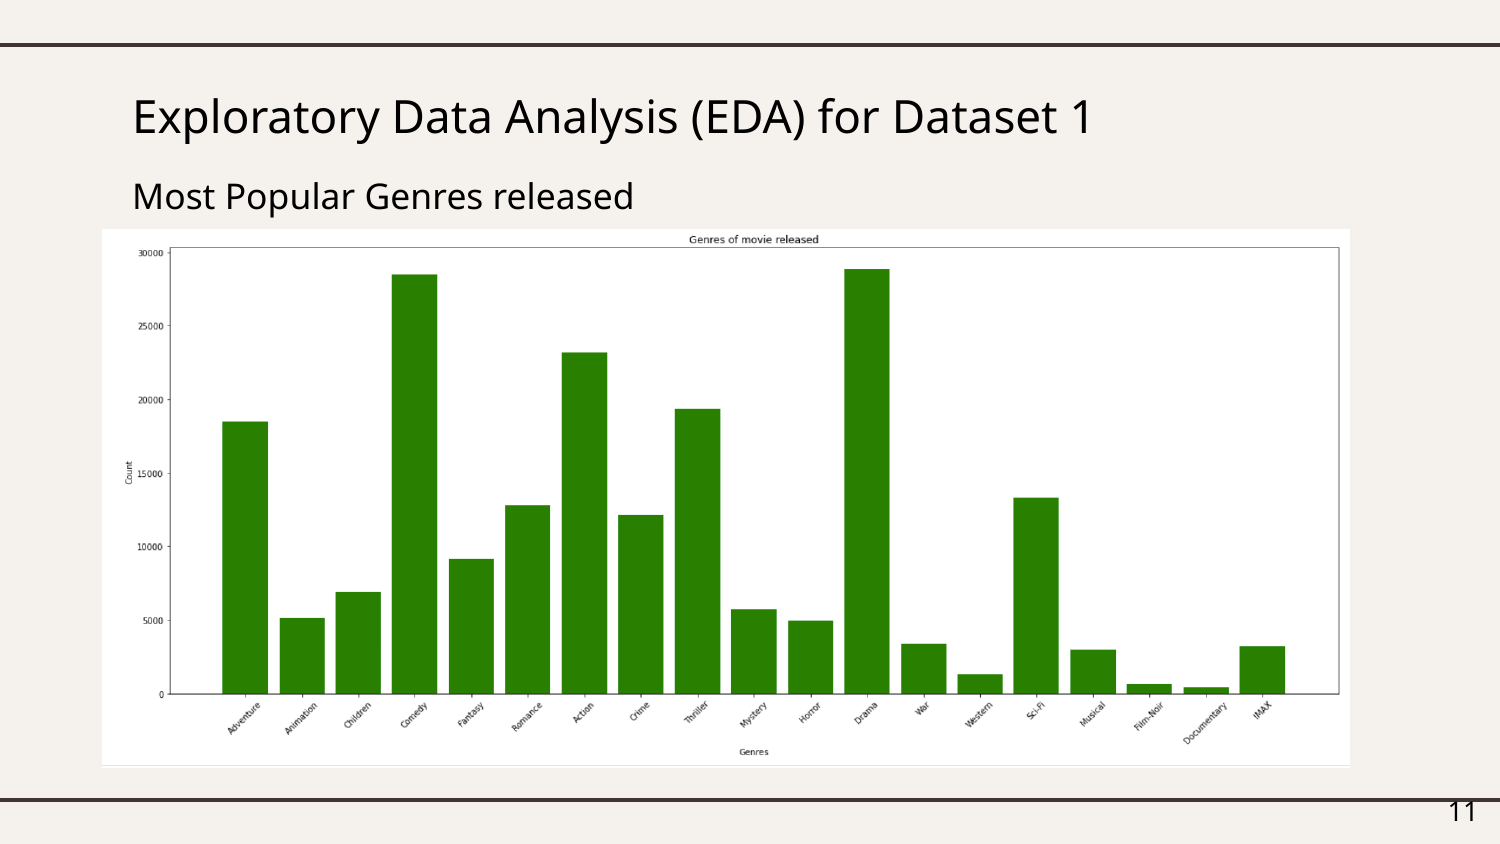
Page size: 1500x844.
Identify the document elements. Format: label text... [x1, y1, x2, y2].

title Exploratory Data Analysis (EDA) for Dataset 1 [116, 72, 1325, 167]
picture [101, 229, 1350, 769]
title Most Popular Genres released [116, 167, 822, 227]
slide_number 11 [1403, 779, 1494, 844]
